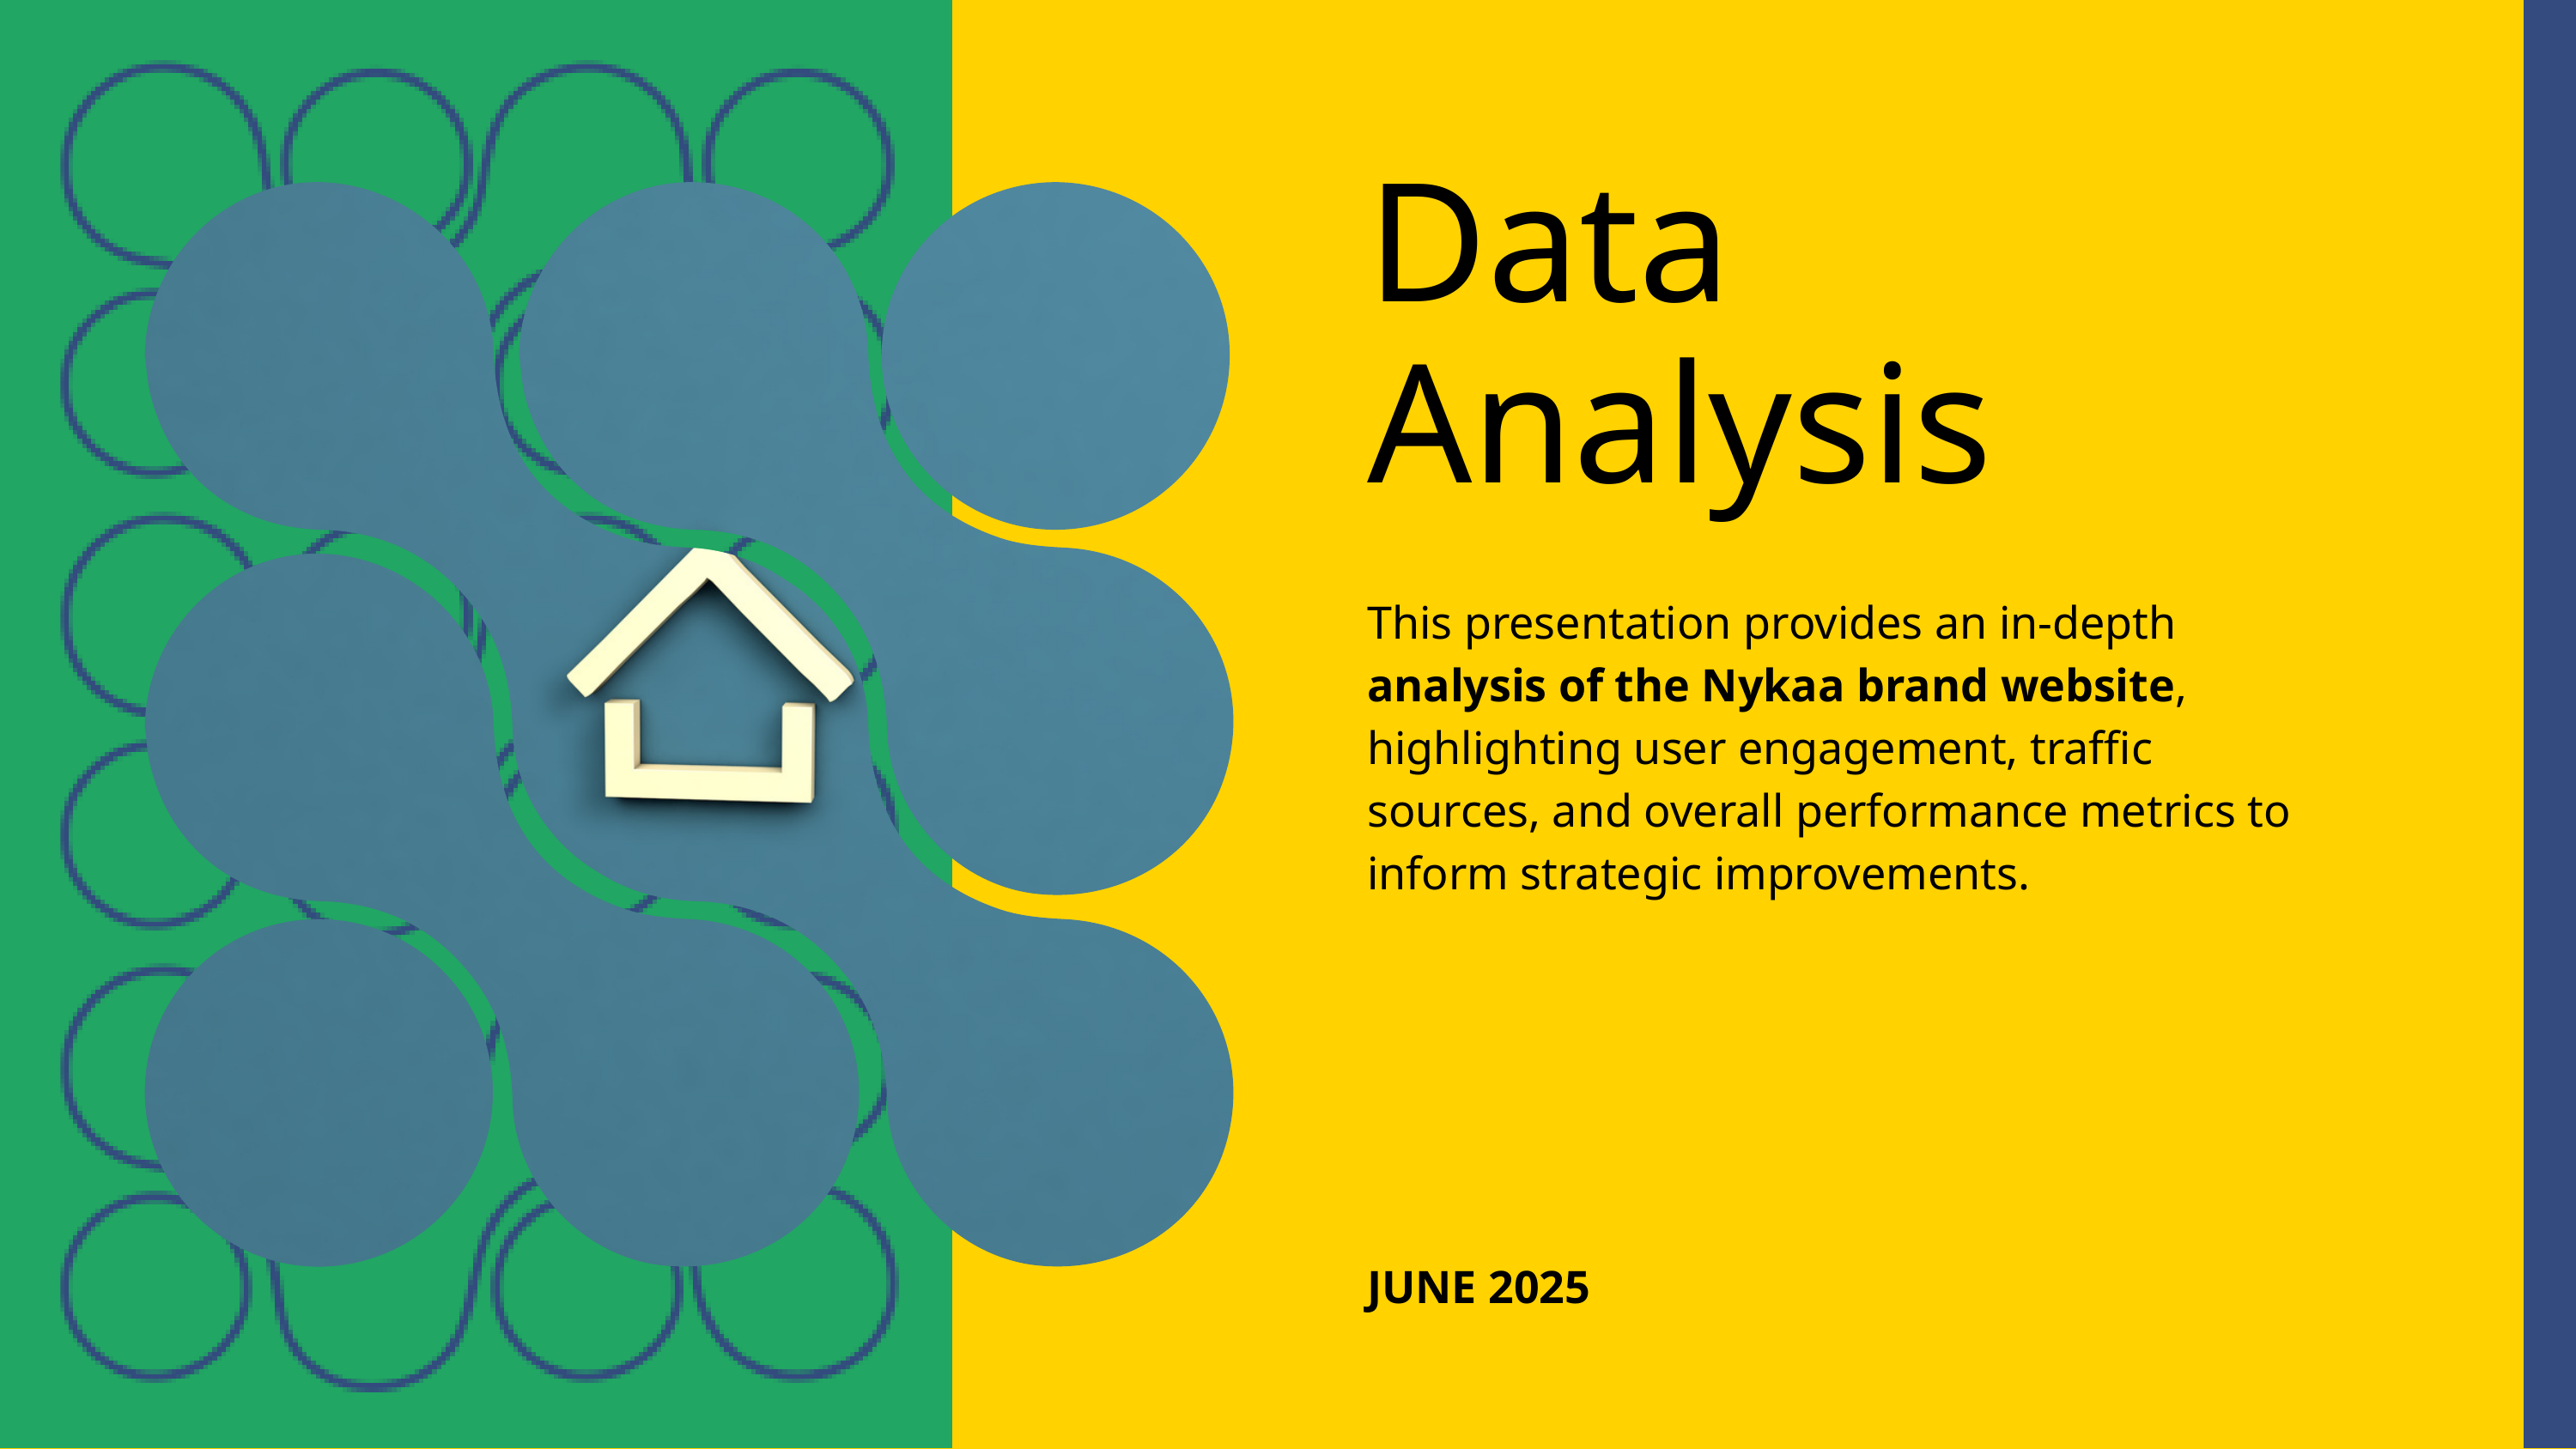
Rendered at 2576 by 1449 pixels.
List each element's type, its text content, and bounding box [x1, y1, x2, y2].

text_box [60, 55, 904, 1392]
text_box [0, 0, 953, 1449]
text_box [144, 181, 1234, 1267]
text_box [1366, 144, 2328, 891]
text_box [2523, 0, 2576, 1449]
text_box JUNE 2025 [1367, 1250, 2430, 1313]
